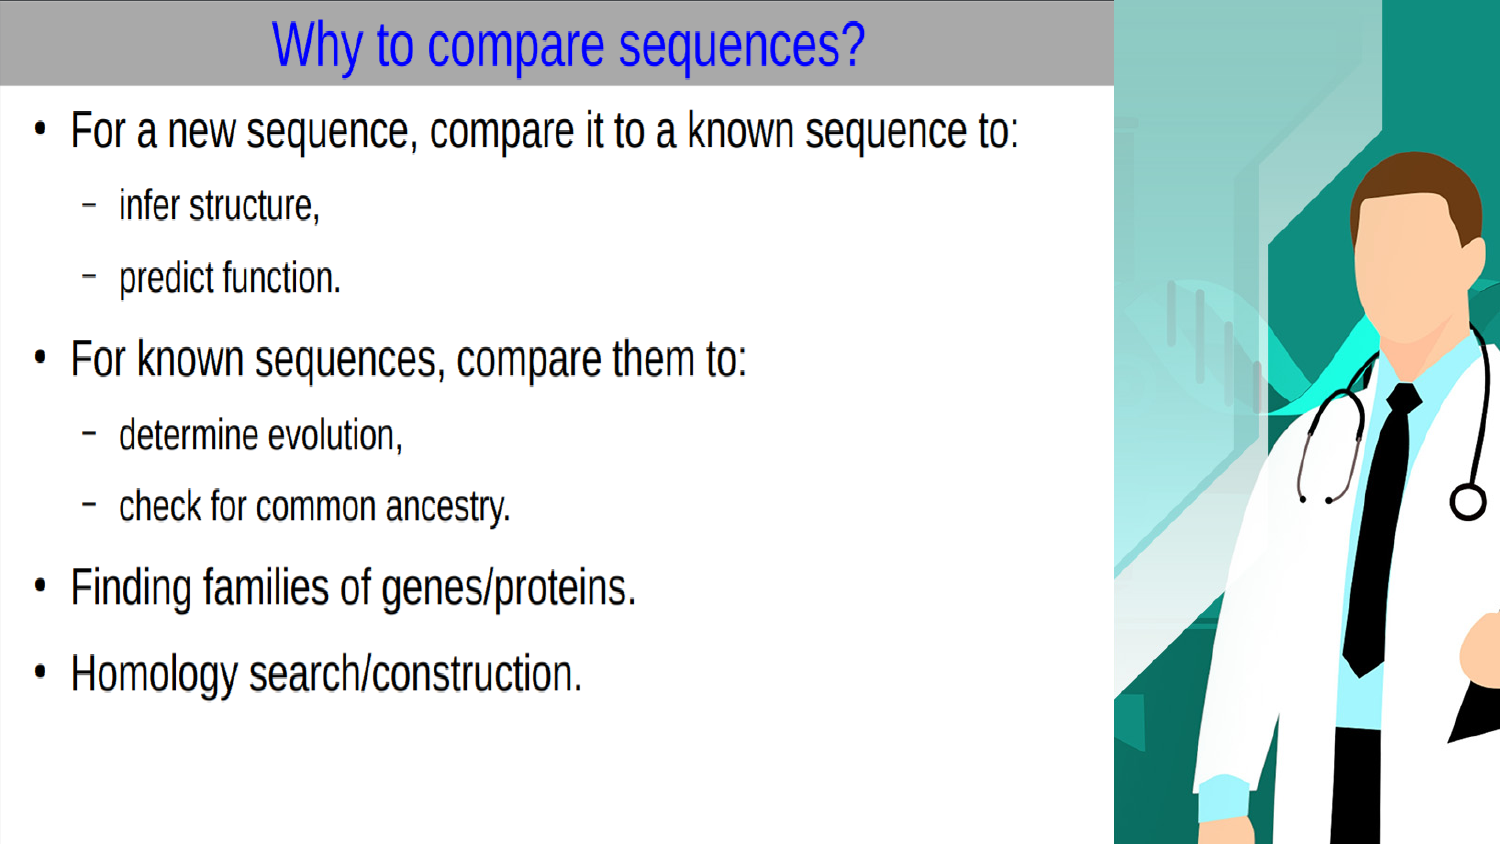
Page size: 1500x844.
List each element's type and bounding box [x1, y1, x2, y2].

list [0, 0, 1114, 844]
picture [1114, 0, 1500, 844]
